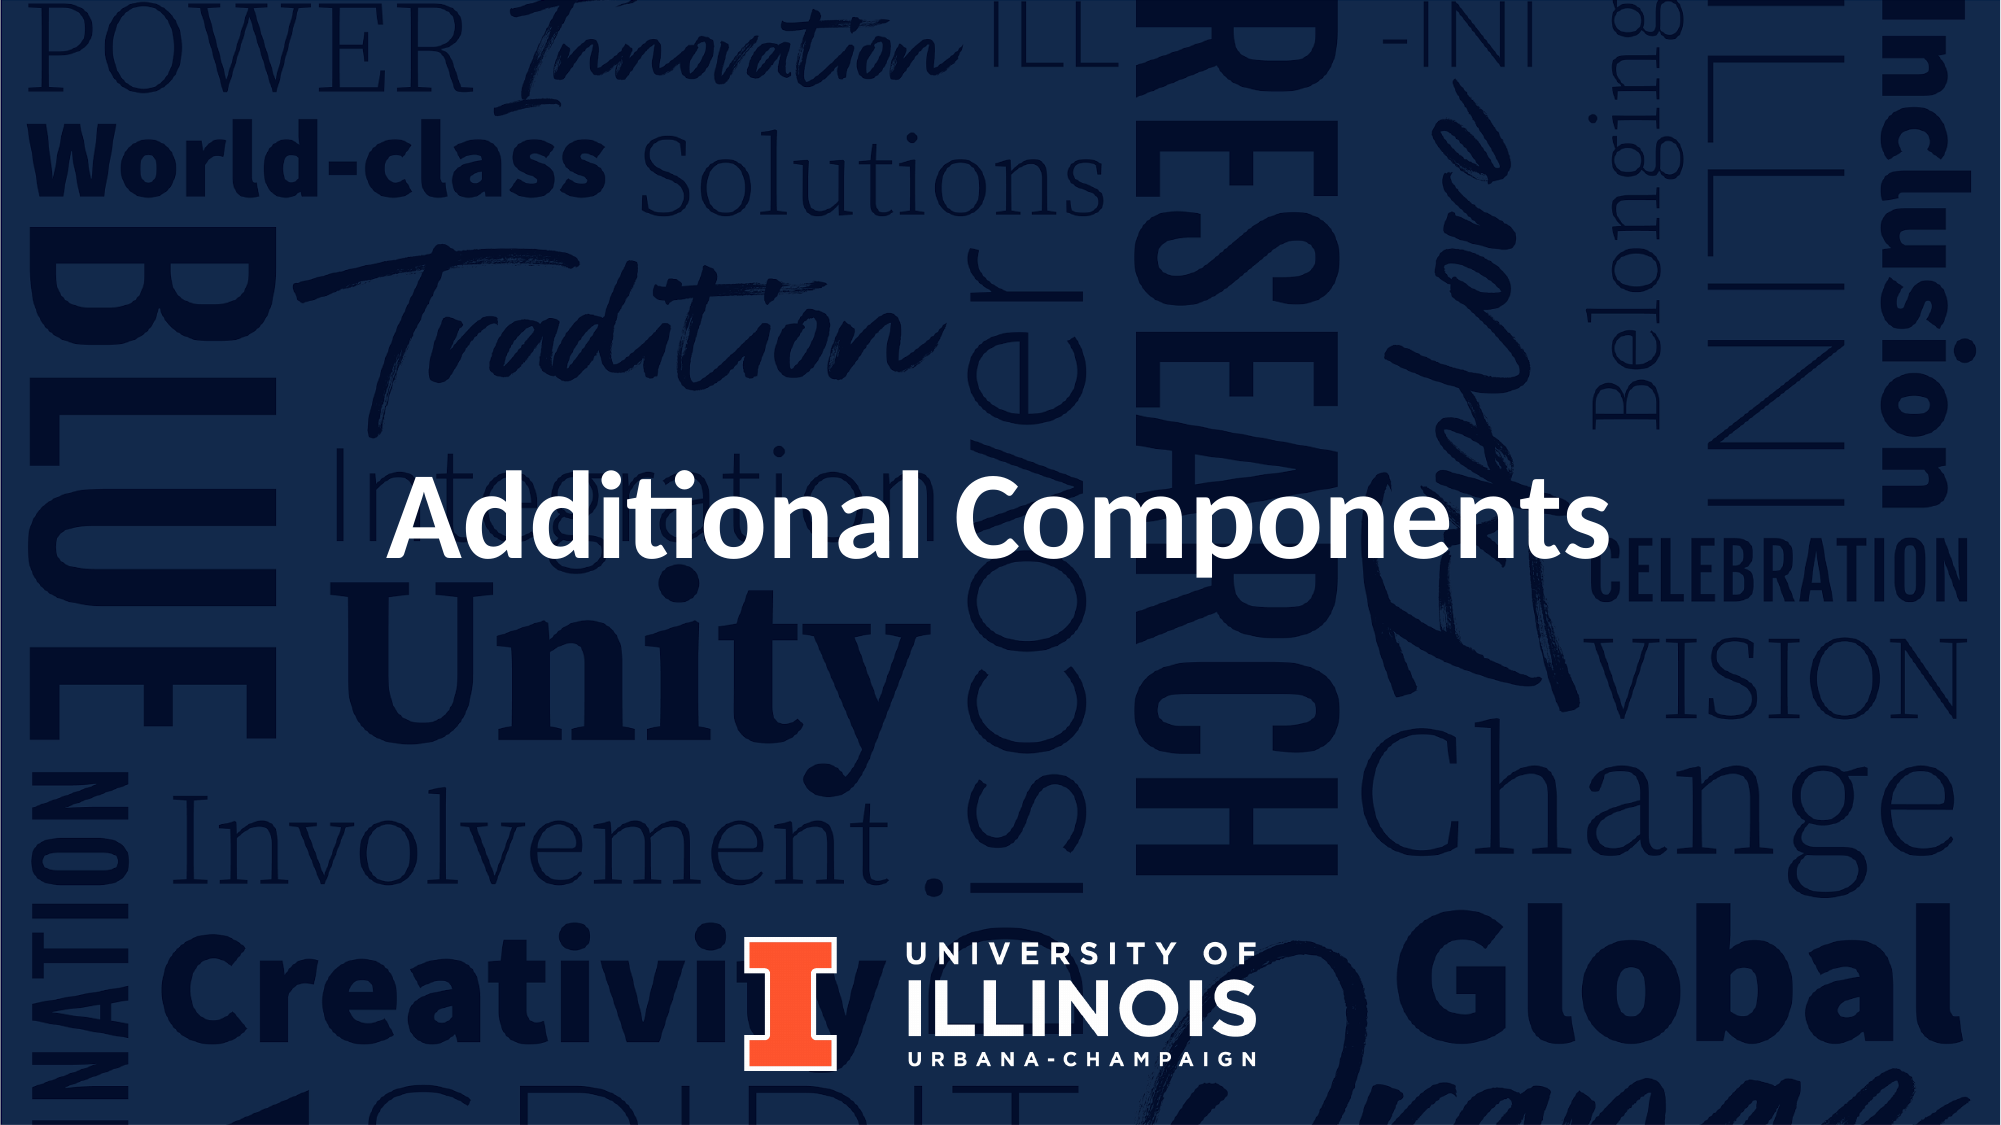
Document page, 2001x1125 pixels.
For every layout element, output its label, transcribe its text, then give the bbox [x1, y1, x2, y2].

text_box Additional Components [351, 423, 1649, 594]
picture [0, 0, 2001, 1125]
